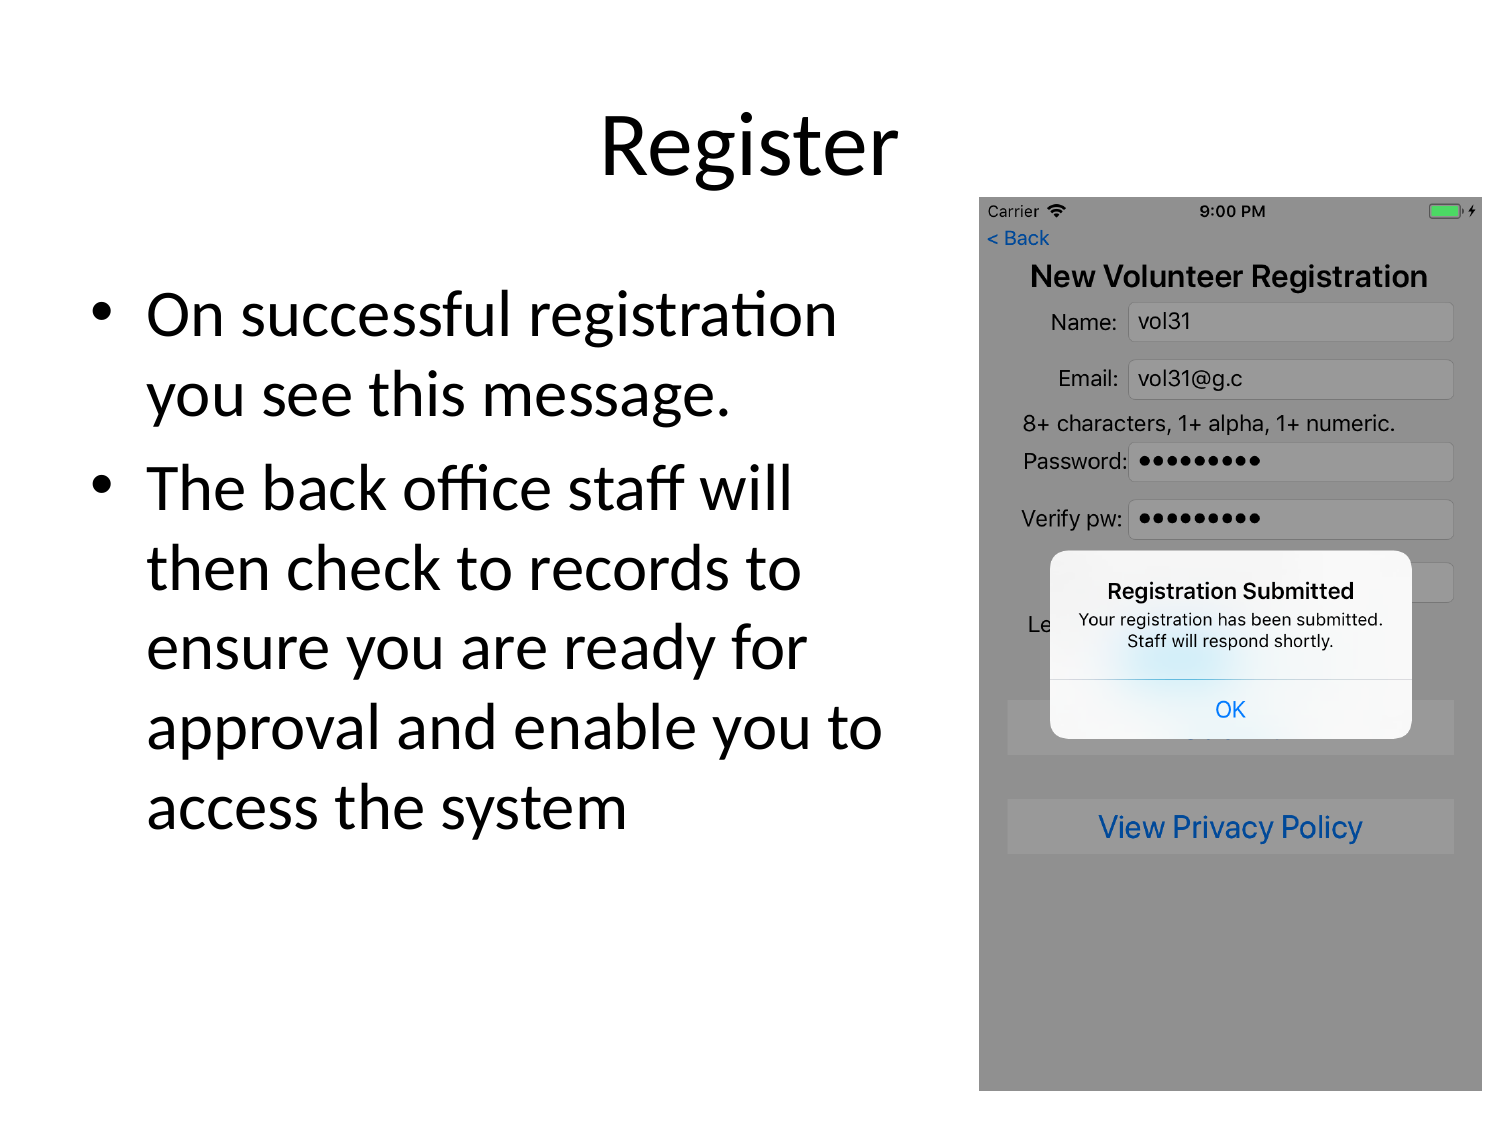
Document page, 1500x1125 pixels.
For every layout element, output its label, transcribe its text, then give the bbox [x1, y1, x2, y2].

list On successful registration you see this message. The back office staff will then check to records to ensure you are ready for approval and enable you to access the system [75, 262, 943, 1005]
title Register [75, 45, 1425, 233]
picture [979, 197, 1482, 1091]
